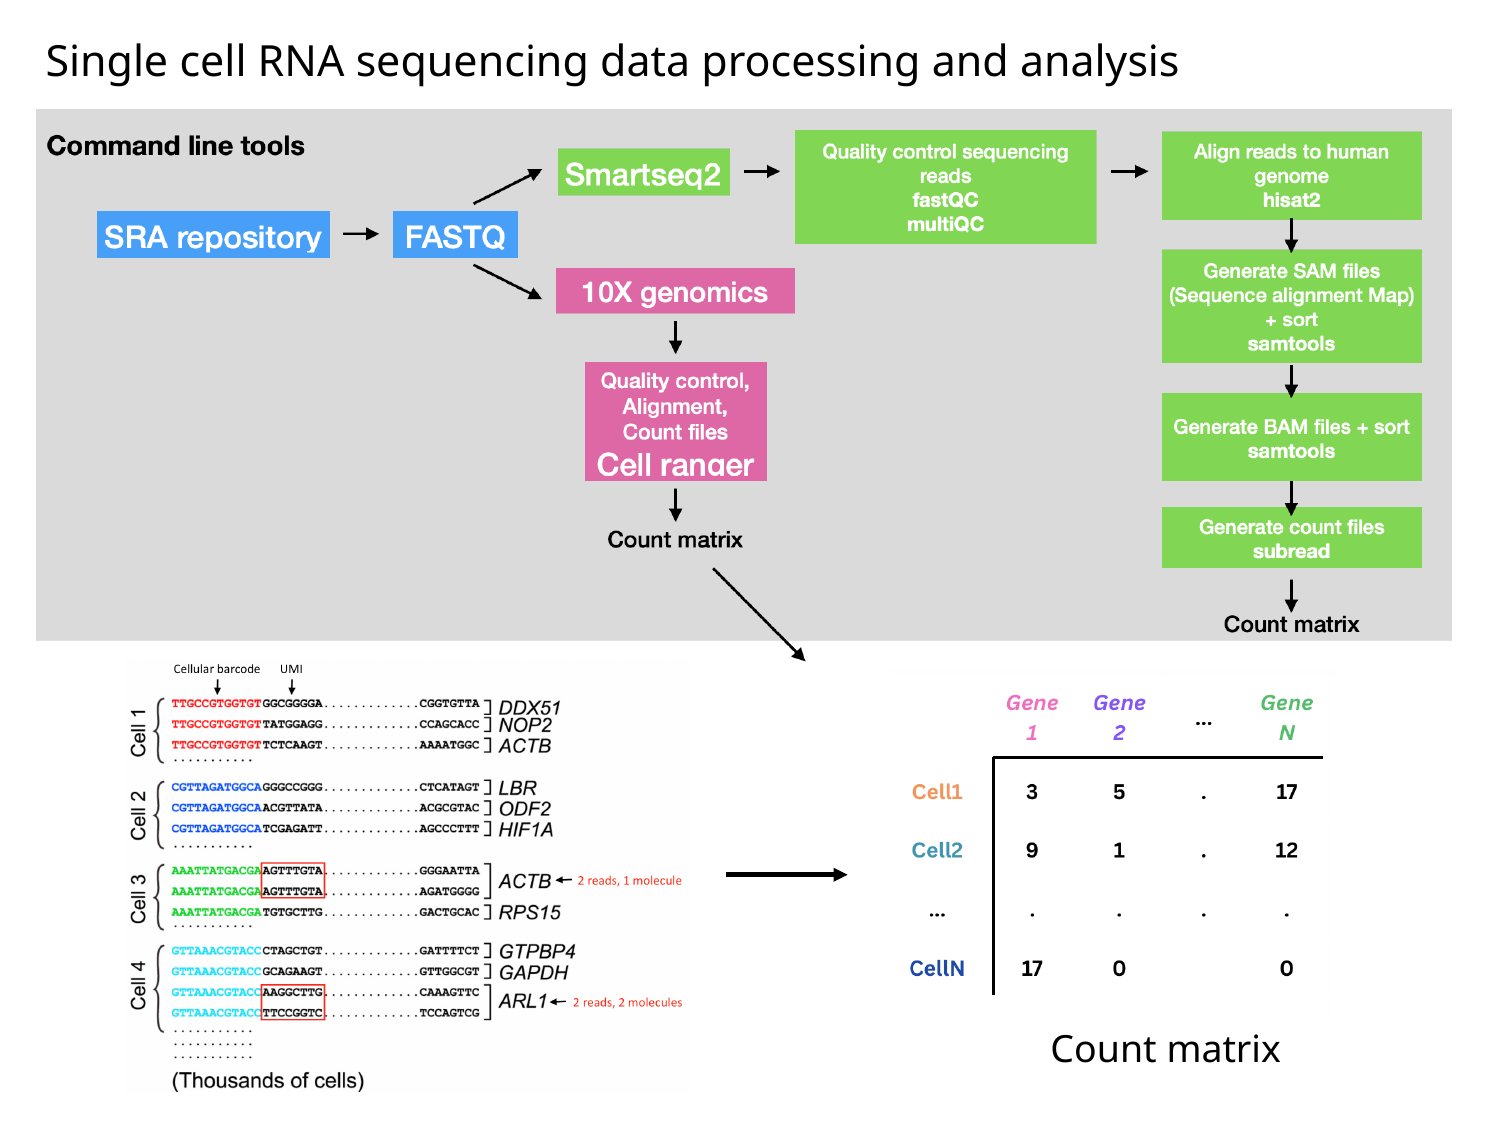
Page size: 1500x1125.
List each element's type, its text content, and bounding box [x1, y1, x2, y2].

picture [870, 668, 1339, 1019]
text_box Count matrix [1035, 1019, 1324, 1078]
title Single cell RNA sequencing data processing and analysis [30, 8, 1201, 106]
picture [0, 106, 1453, 1093]
